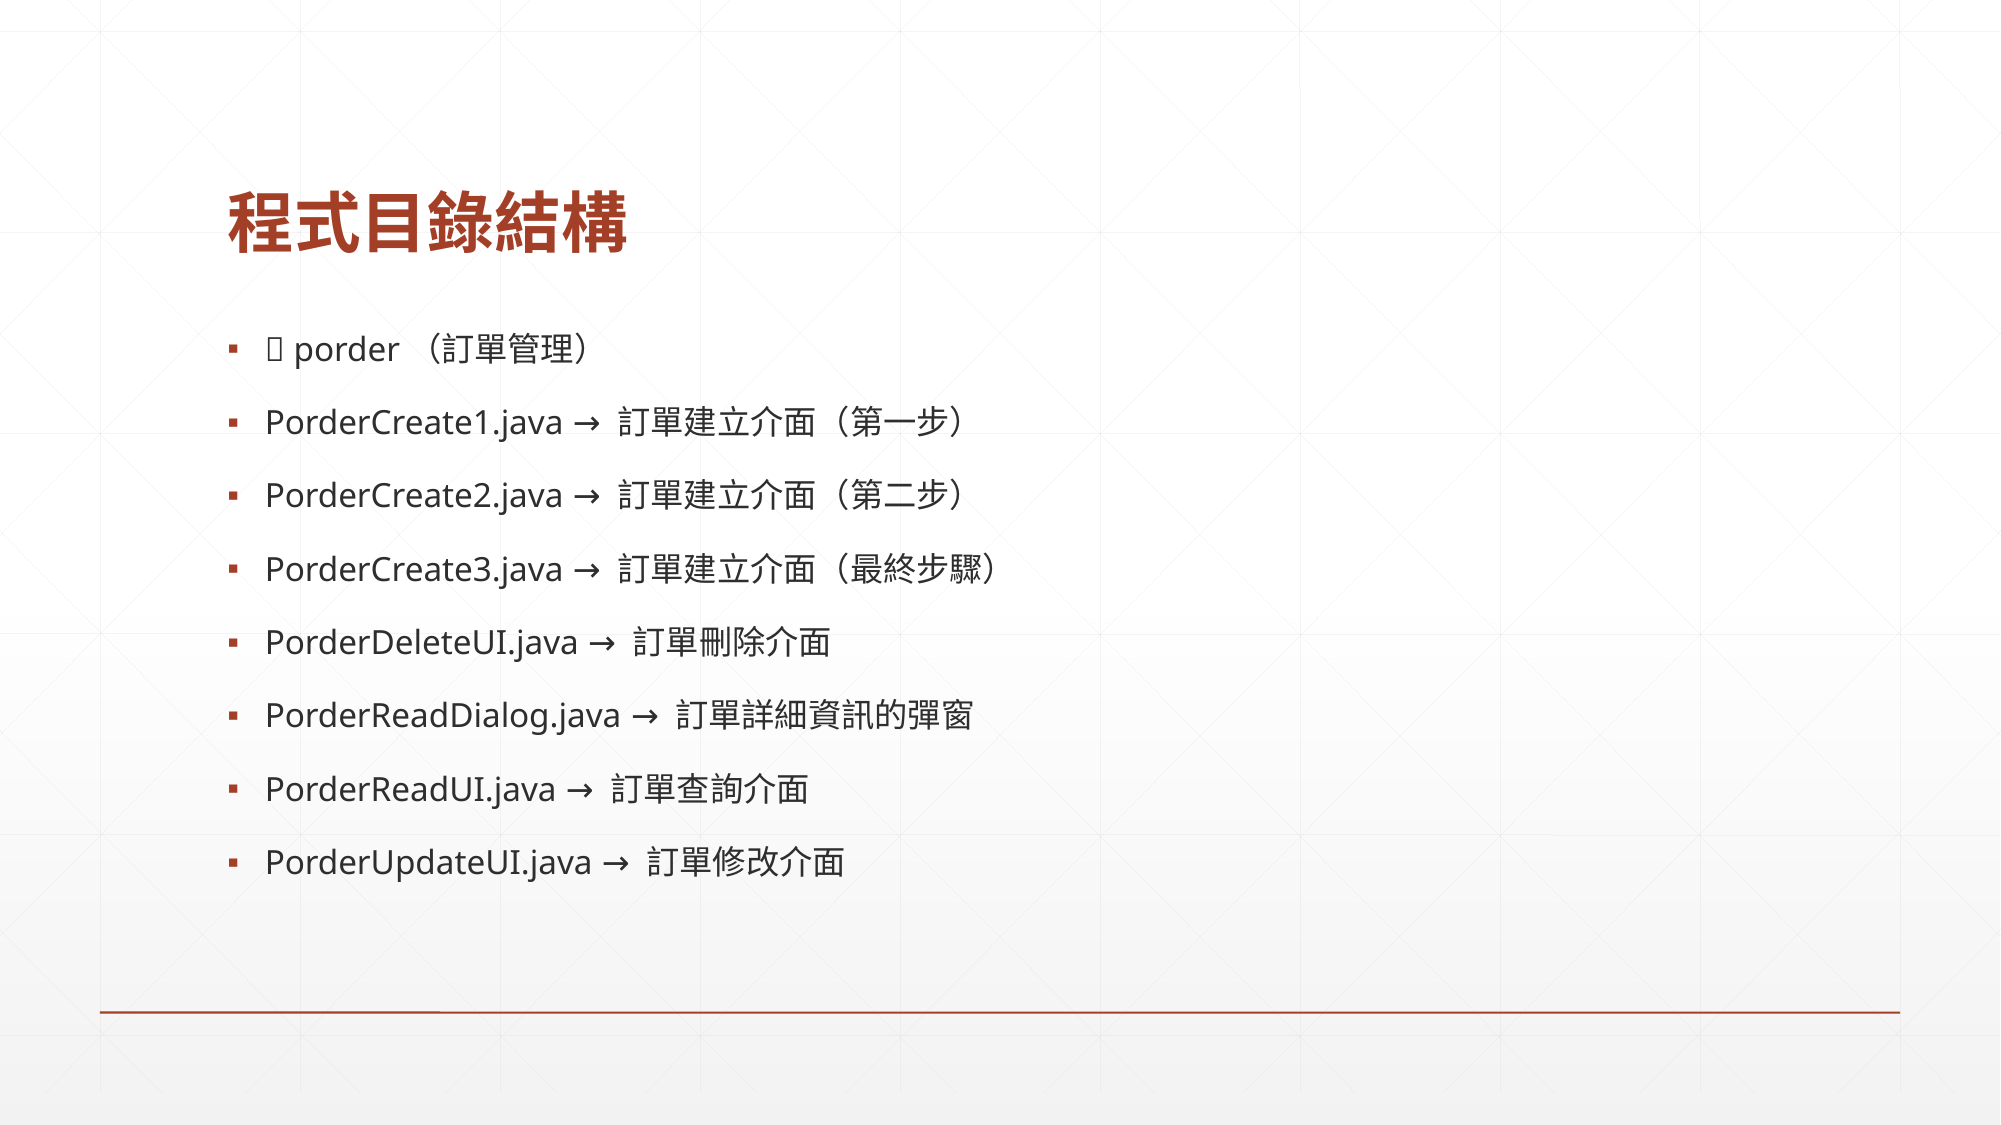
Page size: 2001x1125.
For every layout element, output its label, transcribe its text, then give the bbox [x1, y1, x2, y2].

list 📁 porder（訂單管理） PorderCreate1.java → 訂單建立介面（第一步） PorderCreate2.java → 訂單建立介面（第二步） PorderCreate3.java → 訂單建立介面（最終步驟） PorderDeleteUI.java → 訂單刪除介面 PorderReadDialog.java → 訂單詳細資訊的彈窗 PorderReadUI.java → 訂單查詢介面 PorderUpdateUI.java → 訂單修改介面 [212, 324, 1788, 950]
title 程式目錄結構 [212, 82, 1788, 270]
